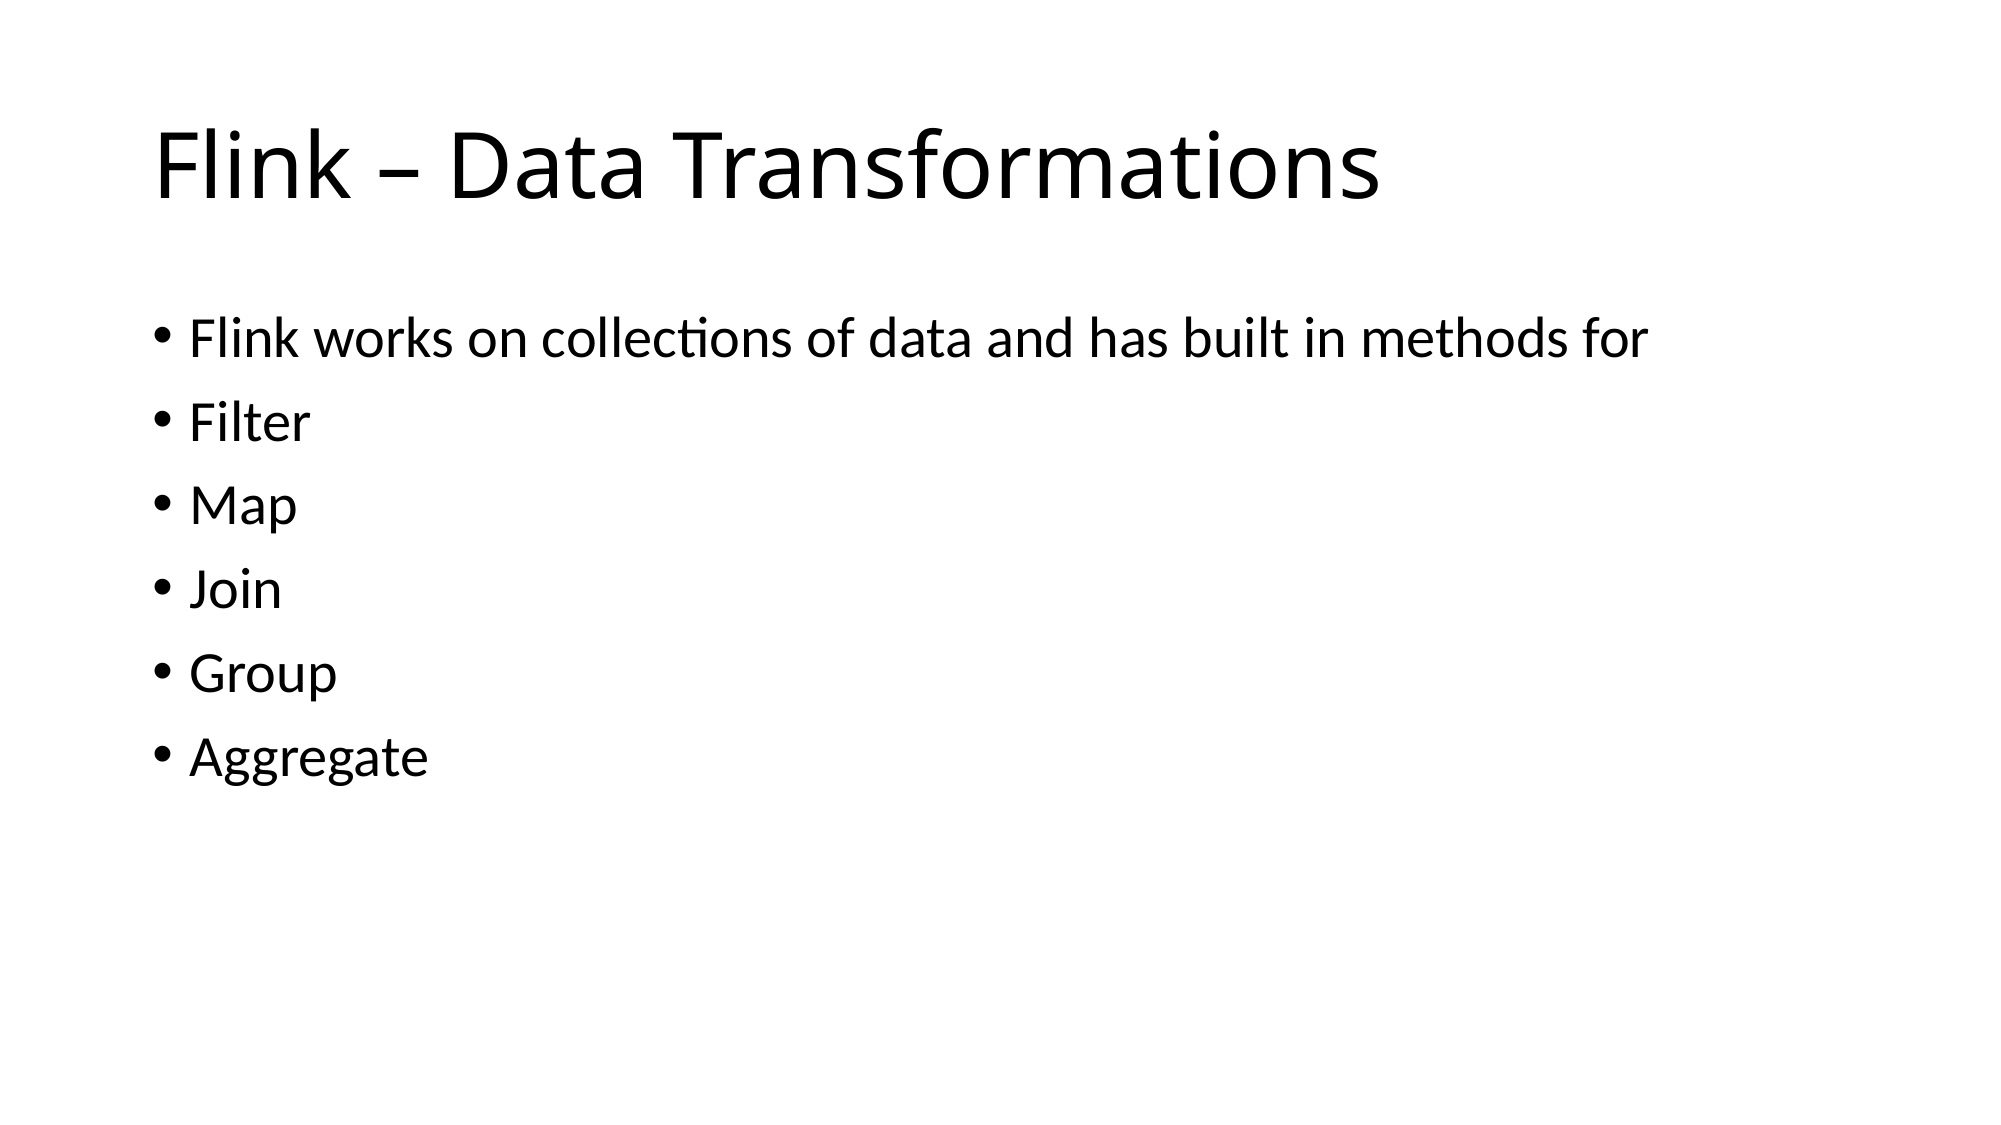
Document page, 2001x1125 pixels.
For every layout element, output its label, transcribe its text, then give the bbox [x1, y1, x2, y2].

list Flink works on collections of data and has built in methods for Filter Map Join Group Aggregate [137, 299, 1863, 1014]
title Flink – Data Transformations [137, 59, 1863, 278]
